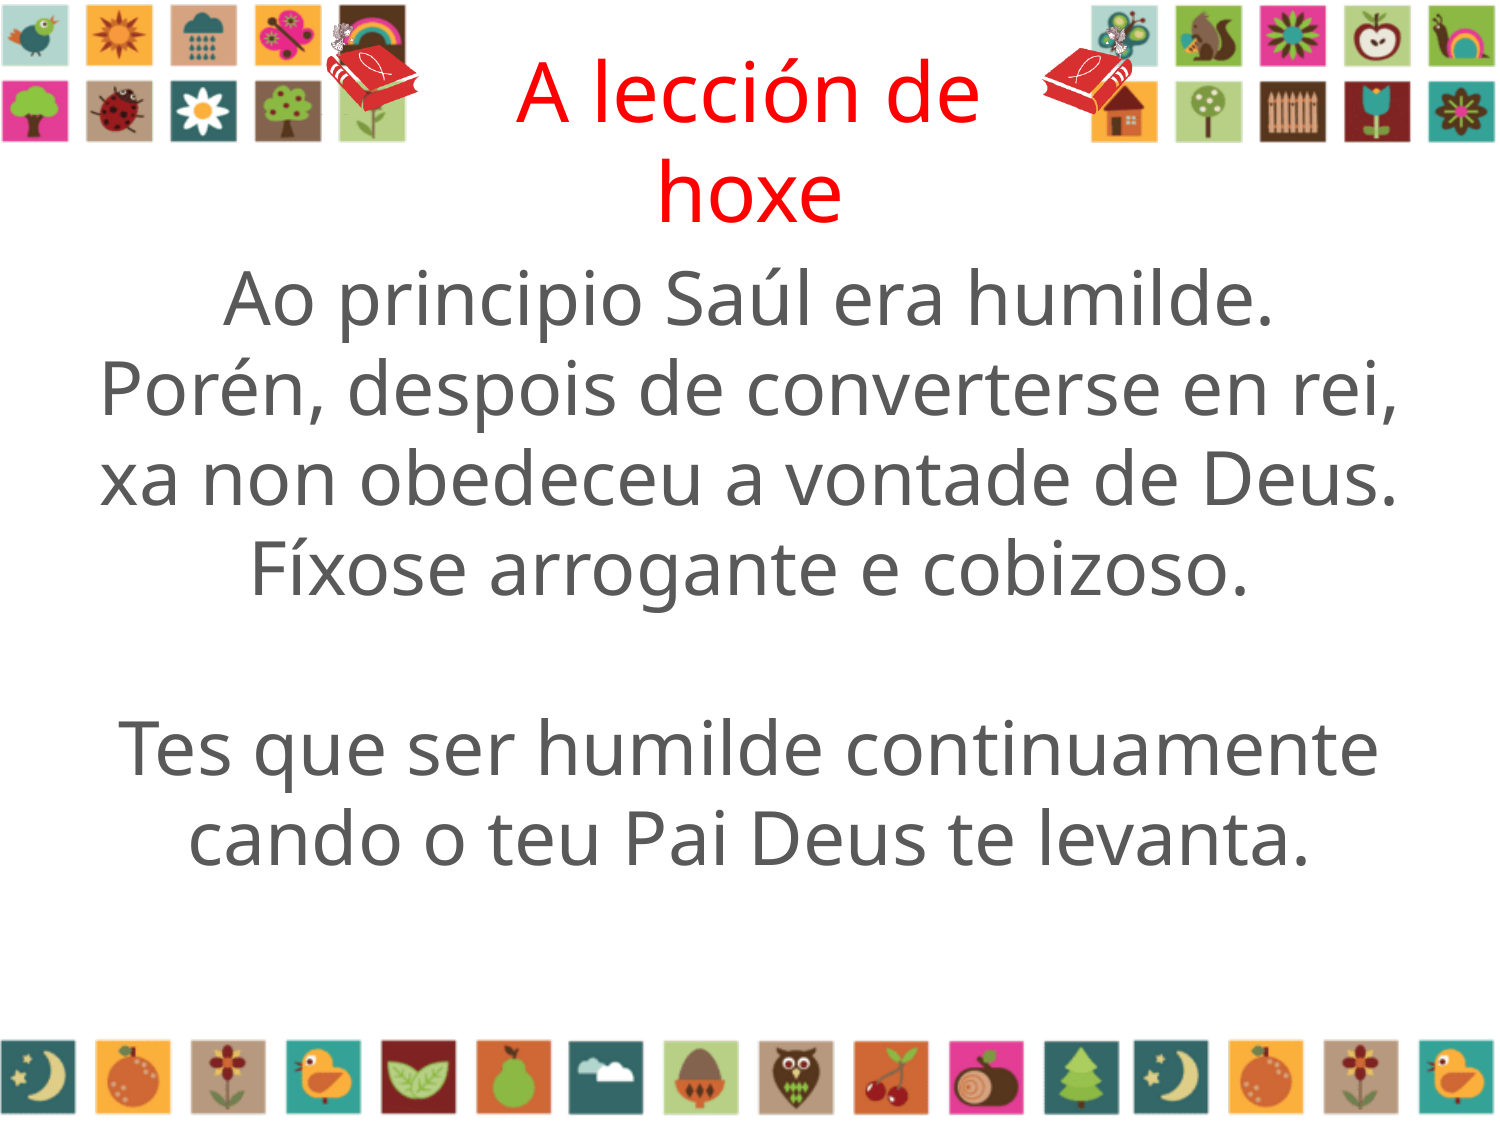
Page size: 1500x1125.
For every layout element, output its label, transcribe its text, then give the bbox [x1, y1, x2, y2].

picture [0, 3, 451, 150]
text_box A lección de hoxe [417, 32, 1083, 243]
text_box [0, 1028, 1500, 1118]
text_box Ao principio Saúl era humilde. Porén, despois de converterse en rei, xa non obedeceu a vontade de Deus. Fíxose arrogante e cobizoso. Tes que ser humilde continuamente cando o teu Pai Deus te levanta. [76, 243, 1424, 979]
picture [1010, 3, 1500, 150]
